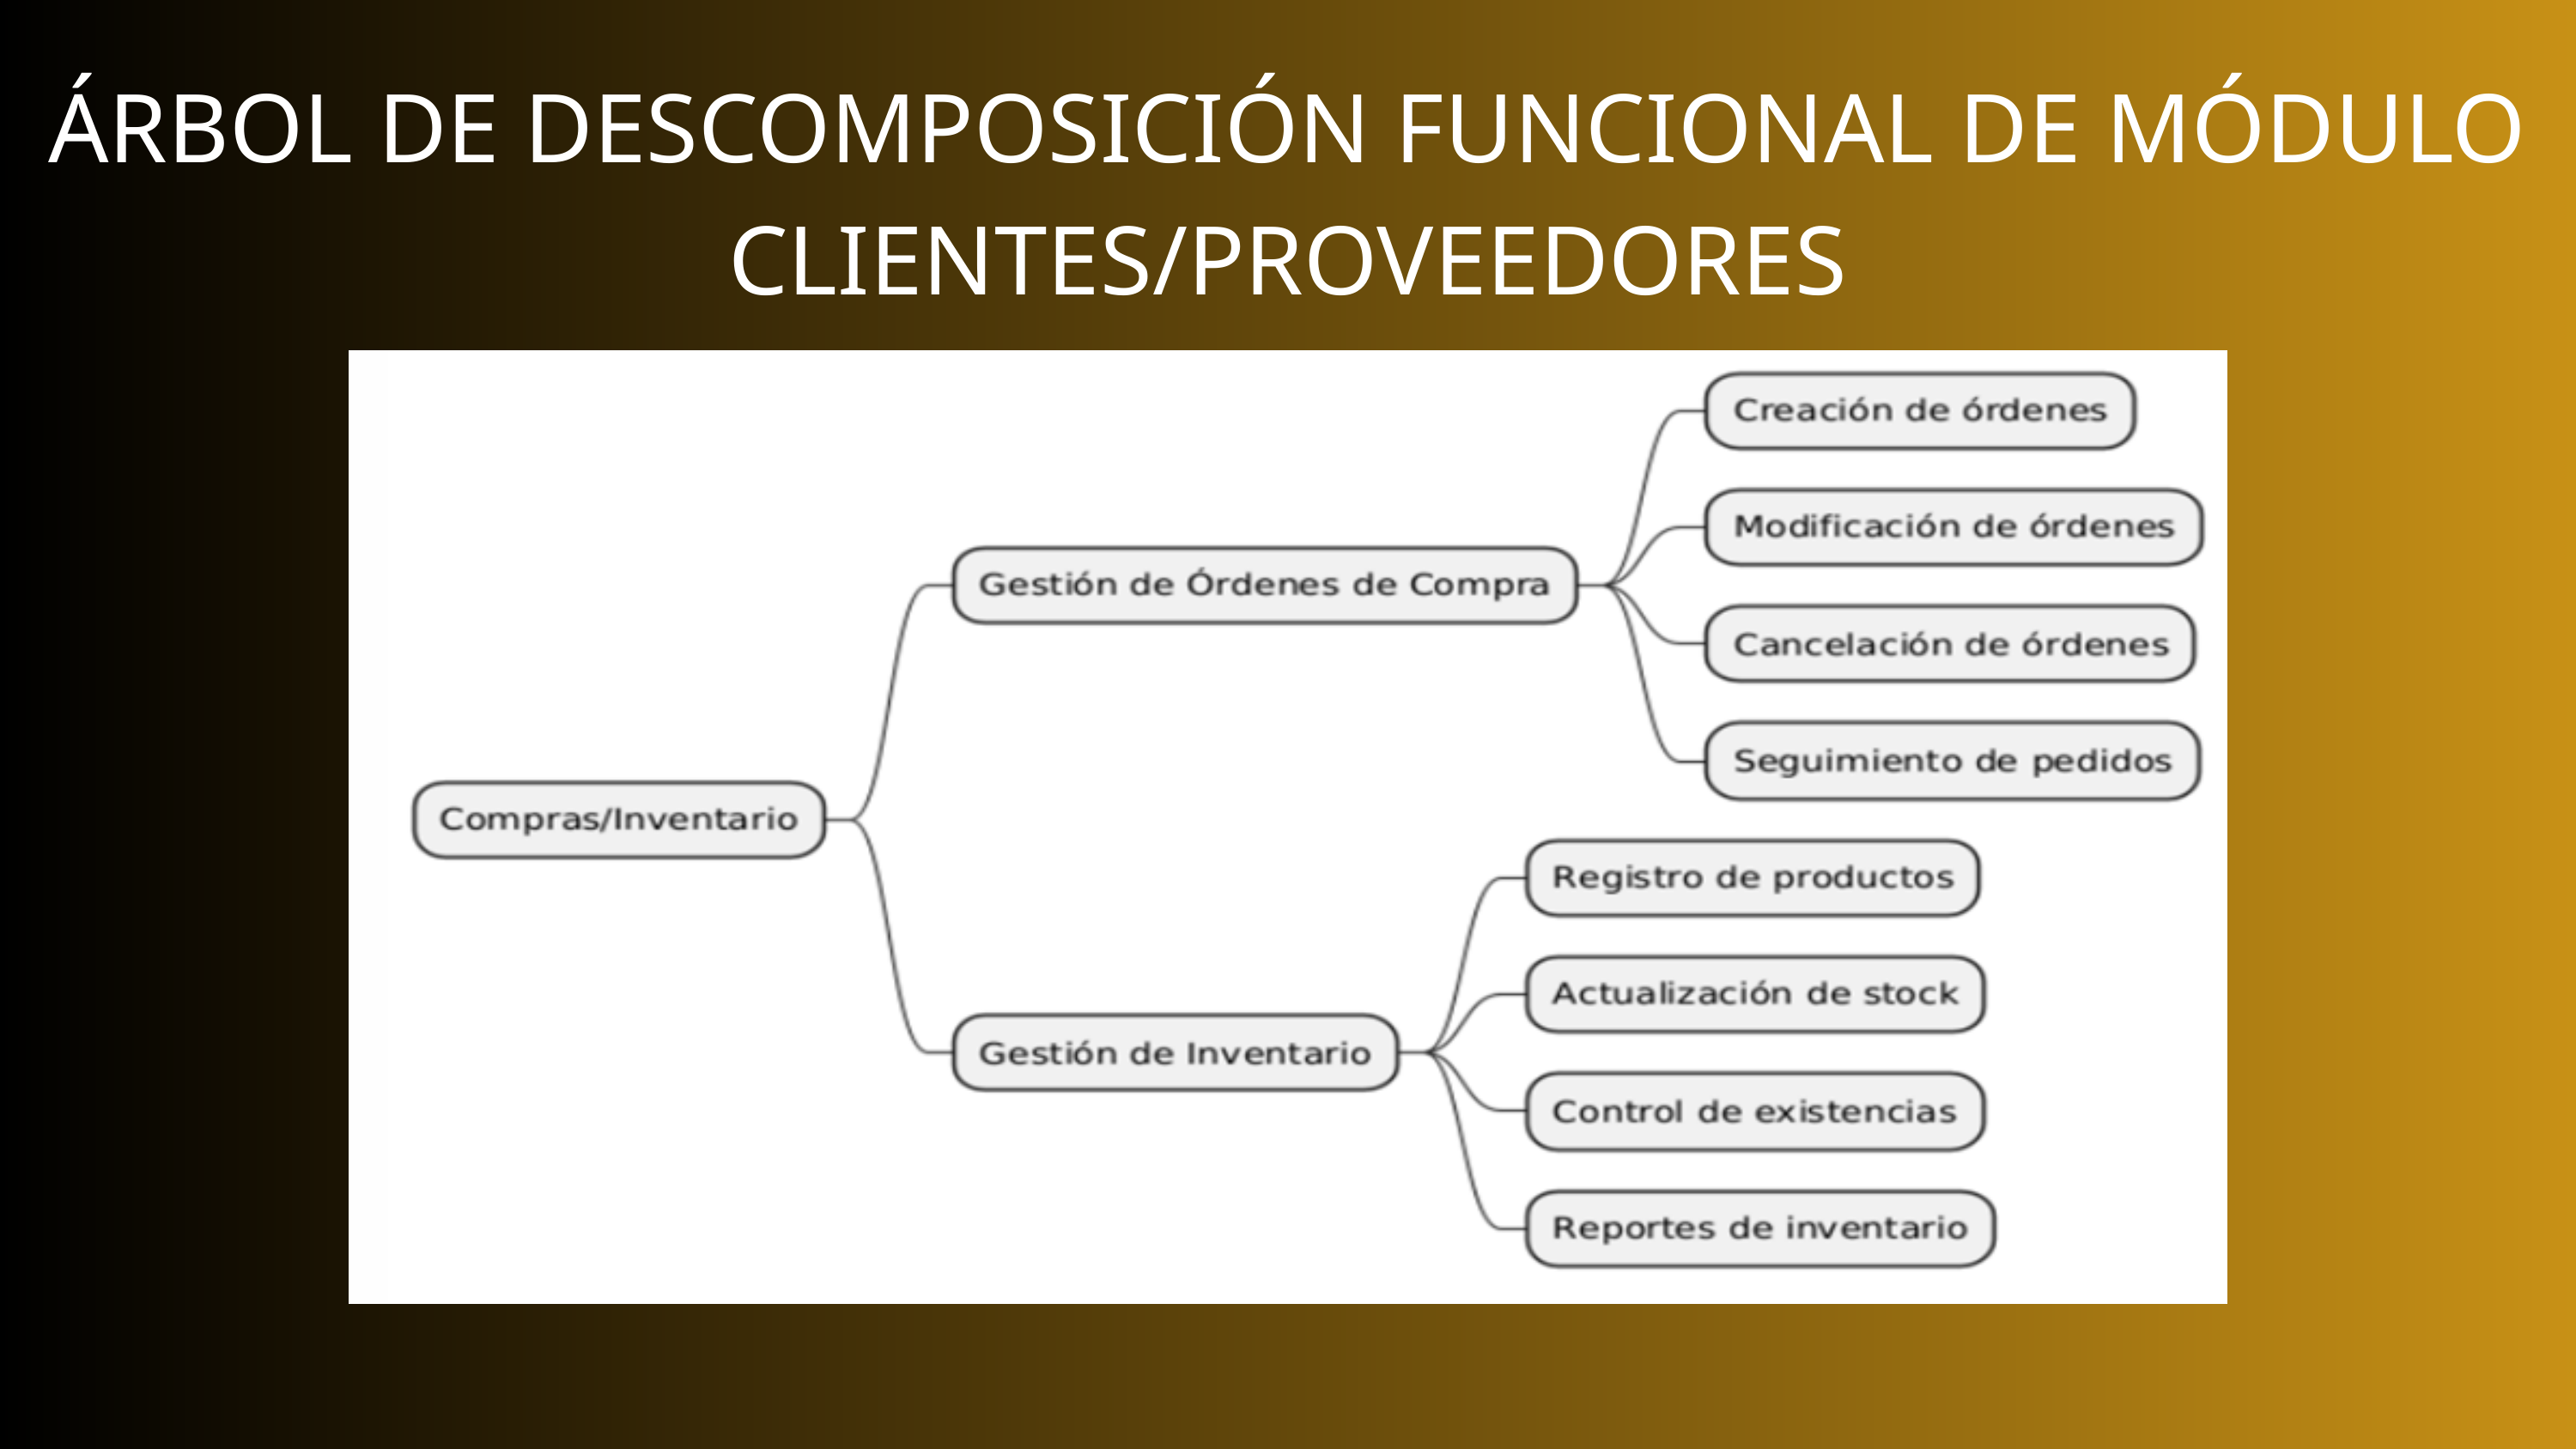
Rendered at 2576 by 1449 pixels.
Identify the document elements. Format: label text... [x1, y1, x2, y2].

text_box ÁRBOL DE DESCOMPOSICIÓN FUNCIONAL DE MÓDULO CLIENTES/PROVEEDORES [0, 48, 2576, 447]
text_box [349, 447, 2227, 1304]
